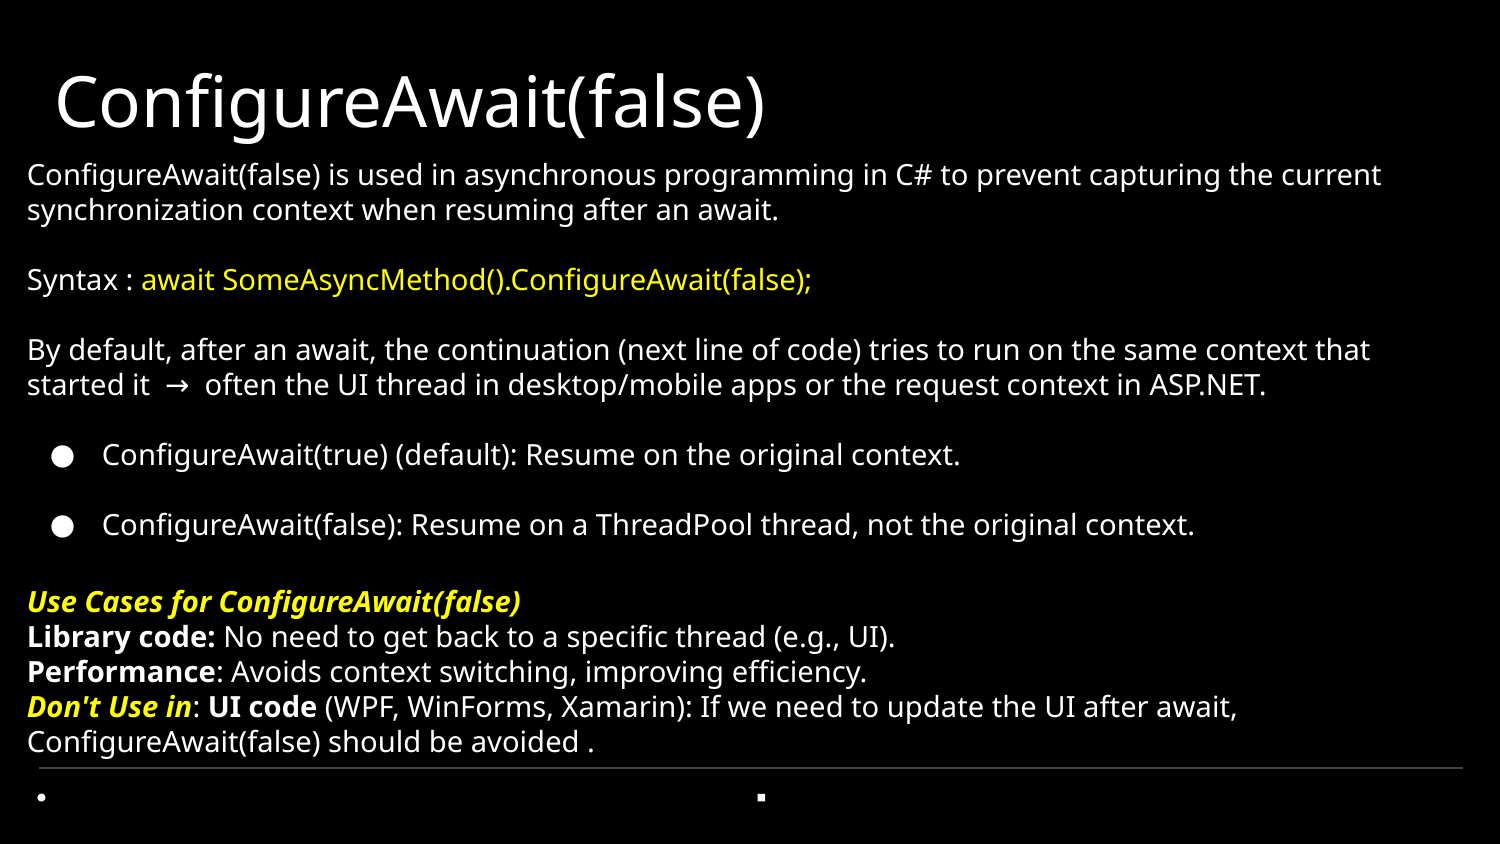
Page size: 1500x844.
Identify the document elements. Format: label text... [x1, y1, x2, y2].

title ConfigureAwait(false) [54, 37, 1355, 141]
text_box ConfigureAwait(false) is used in asynchronous programming in C# to prevent capturing the current synchronization context when resuming after an await. Syntax : await SomeAsyncMethod().ConfigureAwait(false); By default, after an await, the continuation (next line of code) tries to run on the same context that started it → often the UI thread in desktop/mobile apps or the request context in ASP.NET. ConfigureAwait(true) (default): Resume on the original context. ConfigureAwait(false): Resume on a ThreadPool thread, not the original context. Use Cases for ConfigureAwait(false) Library code: No need to get back to a specific thread (e.g., UI). Performance: Avoids context switching, improving efficiency. Don't Use in: UI code (WPF, WinForms, Xamarin): If we need to update the UI after await, ConfigureAwait(false) should be avoided . [11, 141, 1474, 797]
